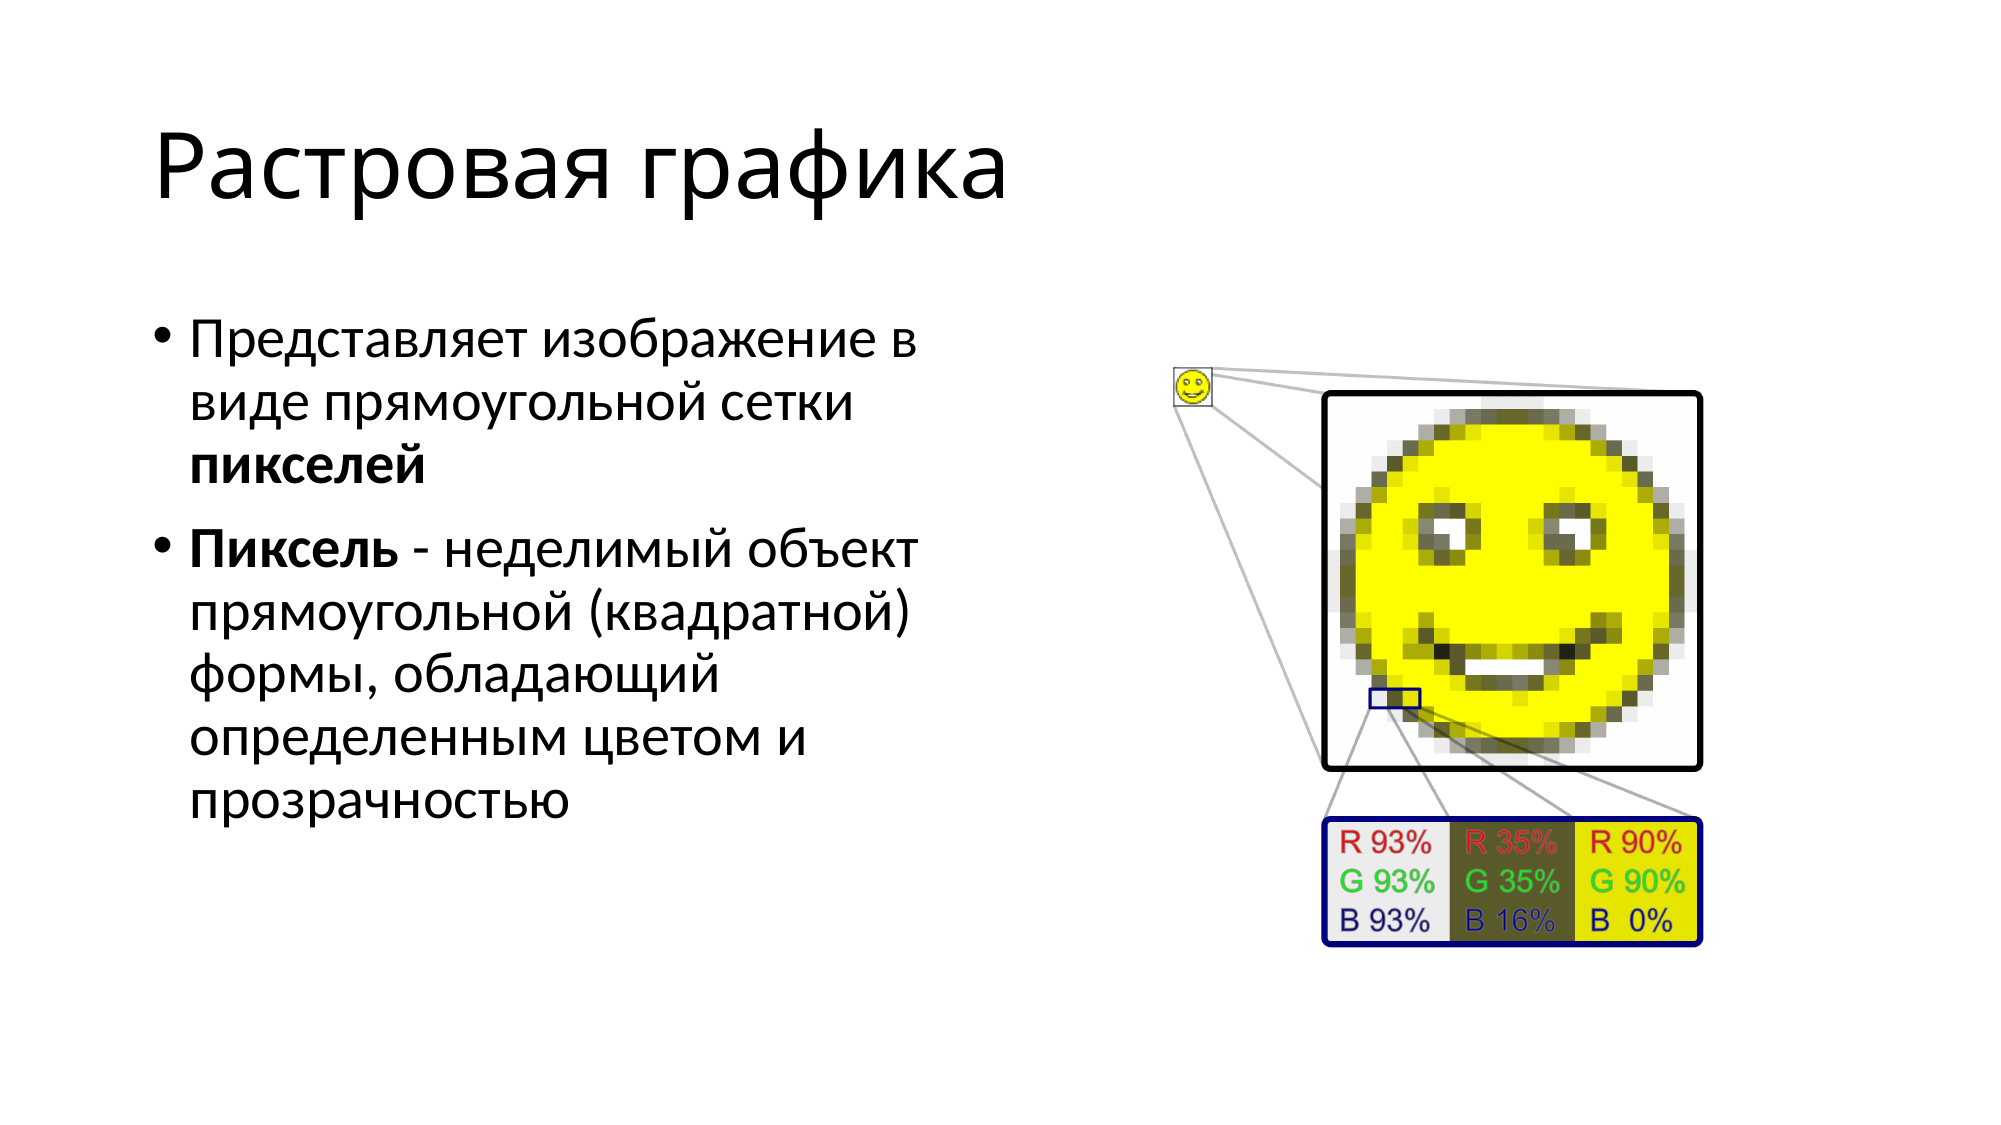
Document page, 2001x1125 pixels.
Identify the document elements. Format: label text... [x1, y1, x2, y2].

title Растровая графика [137, 59, 1863, 278]
list Представляет изображение в виде прямоугольной сетки пикселей Пиксель - неделимый объект прямоугольной (квадратной) формы, обладающий определенным цветом и прозрачностью [137, 299, 988, 1014]
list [1149, 343, 1725, 969]
